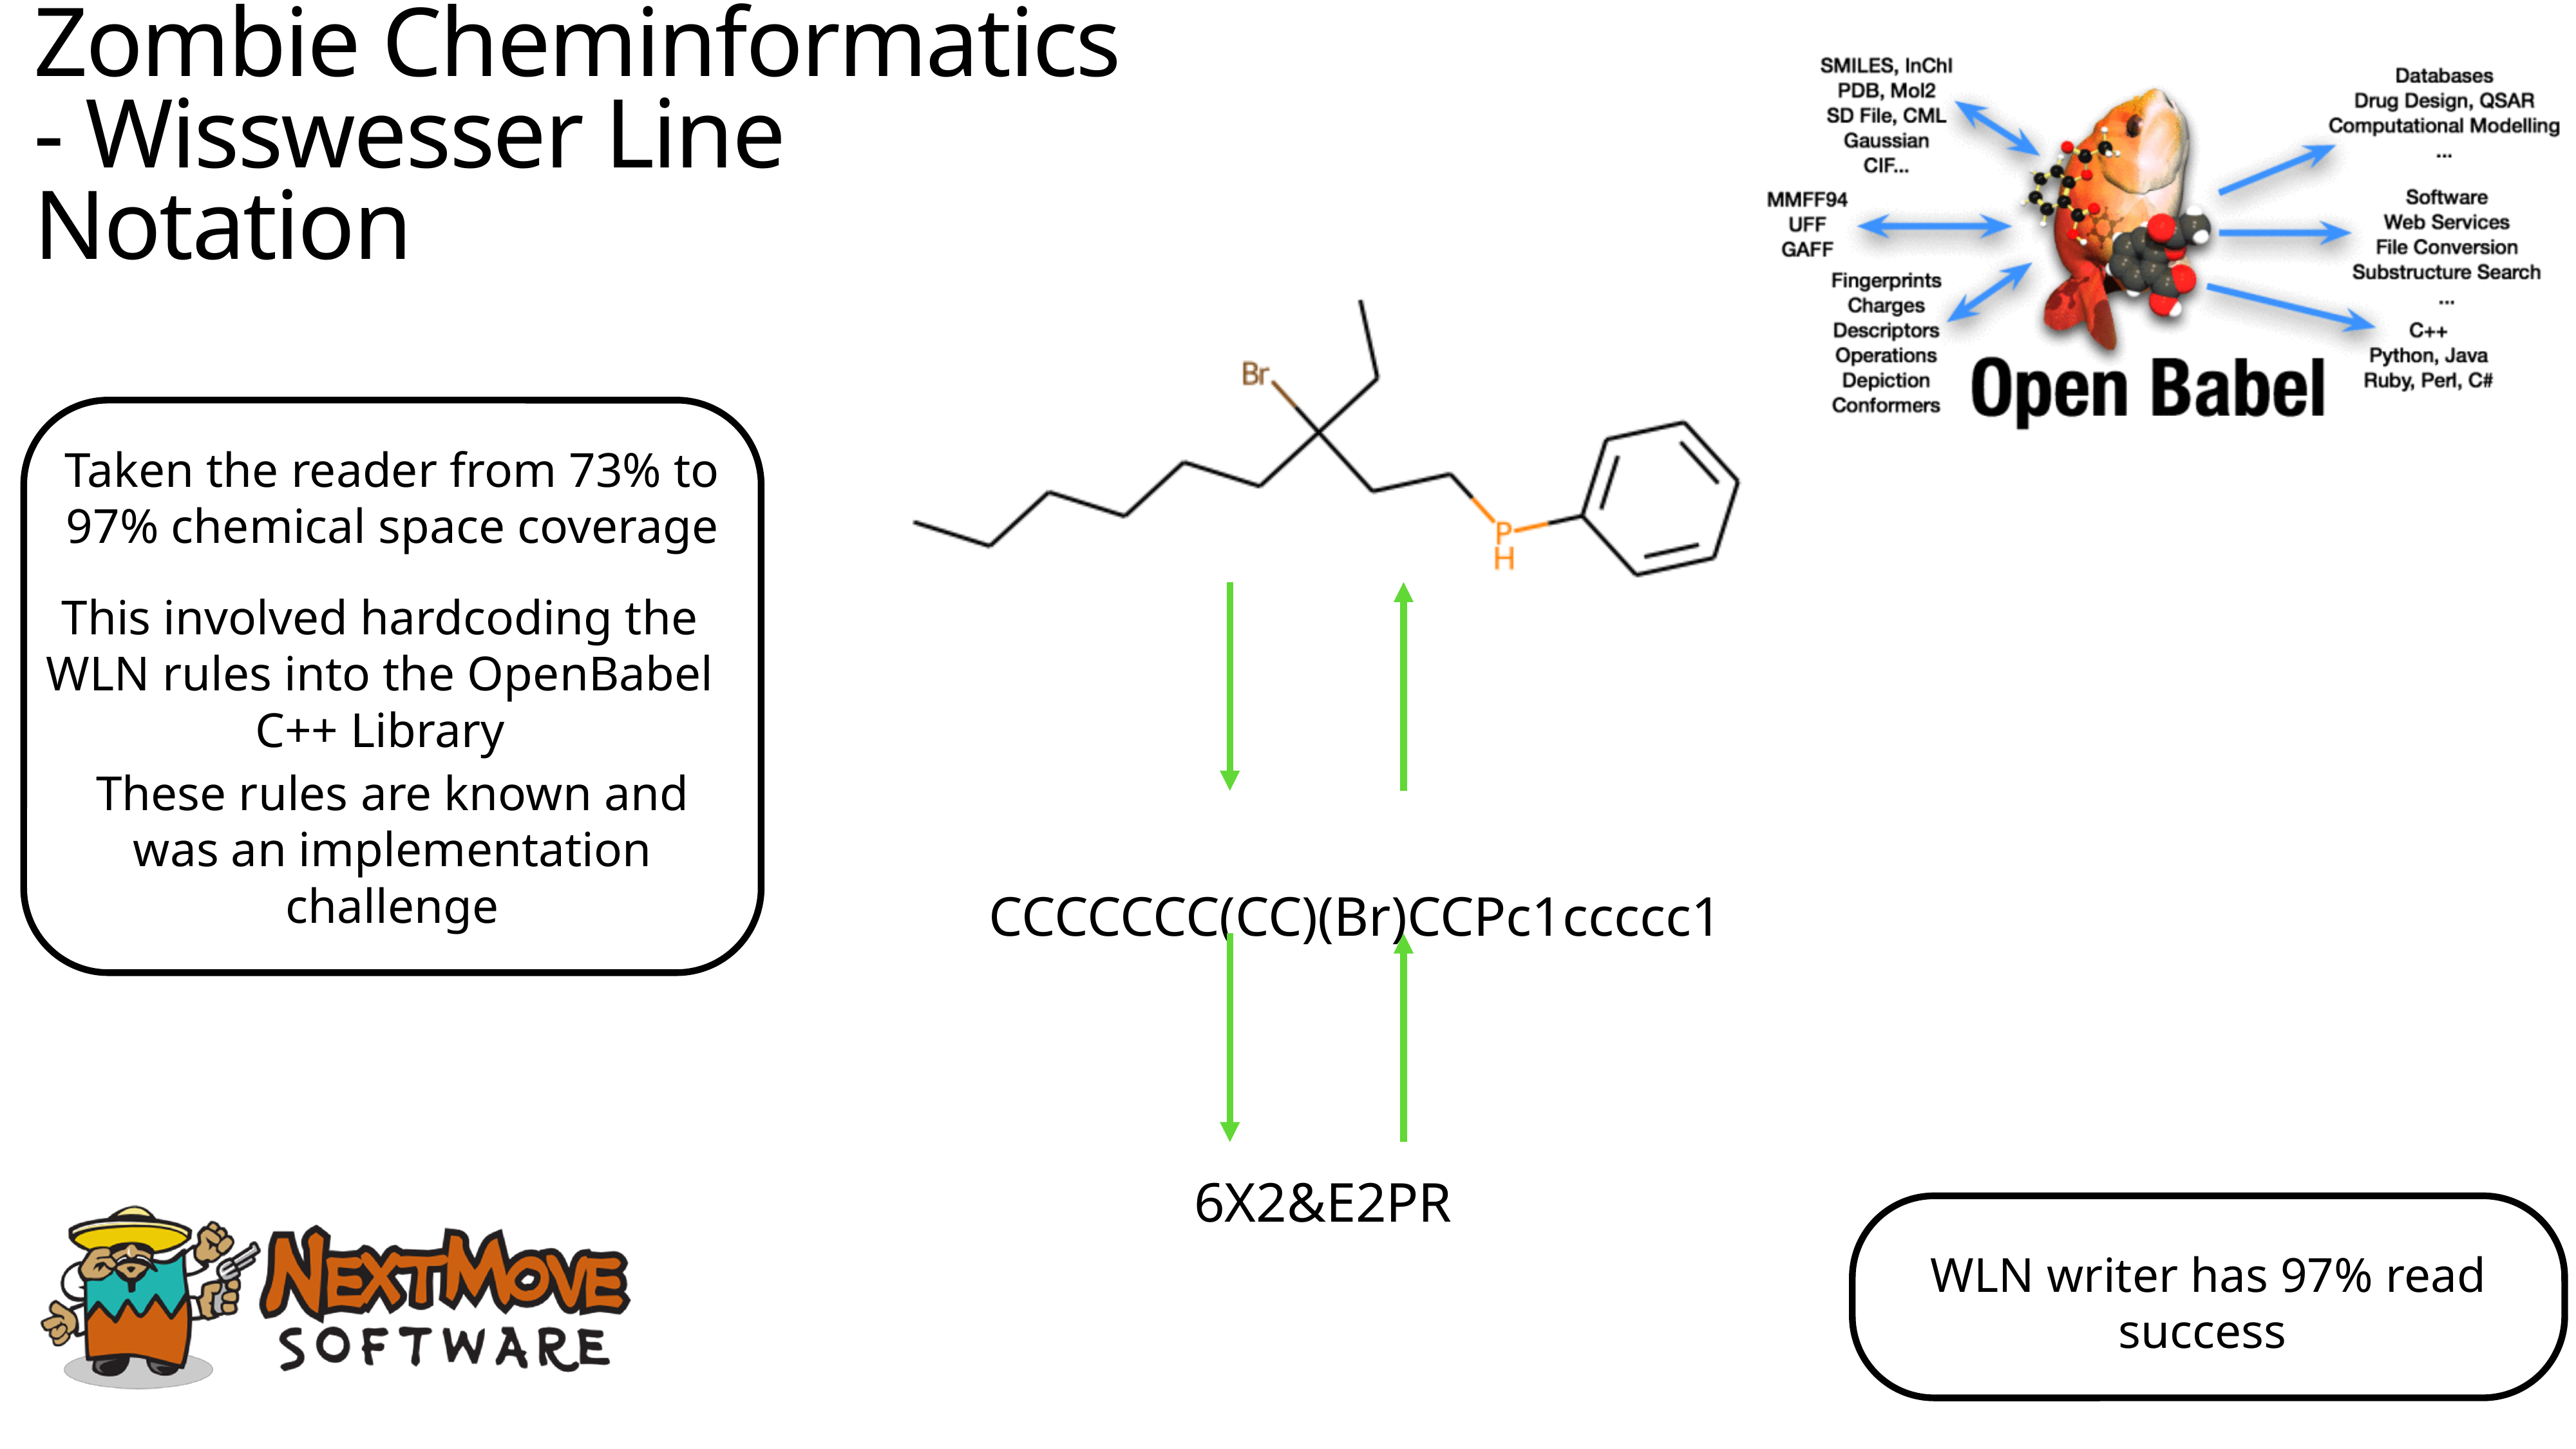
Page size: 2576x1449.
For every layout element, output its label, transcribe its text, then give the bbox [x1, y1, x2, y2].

title Zombie Cheminformatics - Wisswesser Line Notation [28, 4, 1191, 277]
text_box CCCCCCC(CC)(Br)CCPc1ccccc1 [983, 884, 1056, 954]
text_box [1056, 867, 1070, 971]
picture [873, 52, 2564, 590]
text_box [1226, 590, 1234, 791]
text_box [1852, 1195, 2565, 1398]
text_box [1226, 933, 1234, 1142]
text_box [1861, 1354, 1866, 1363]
picture [34, 1123, 635, 1449]
text_box 6X2&E2PR [1188, 1170, 1458, 1239]
text_box CCCCCCC(CC)(Br)CCPc1ccccc1 [1070, 884, 1728, 954]
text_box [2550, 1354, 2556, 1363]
text_box [1399, 933, 1408, 1142]
text_box [23, 400, 761, 973]
